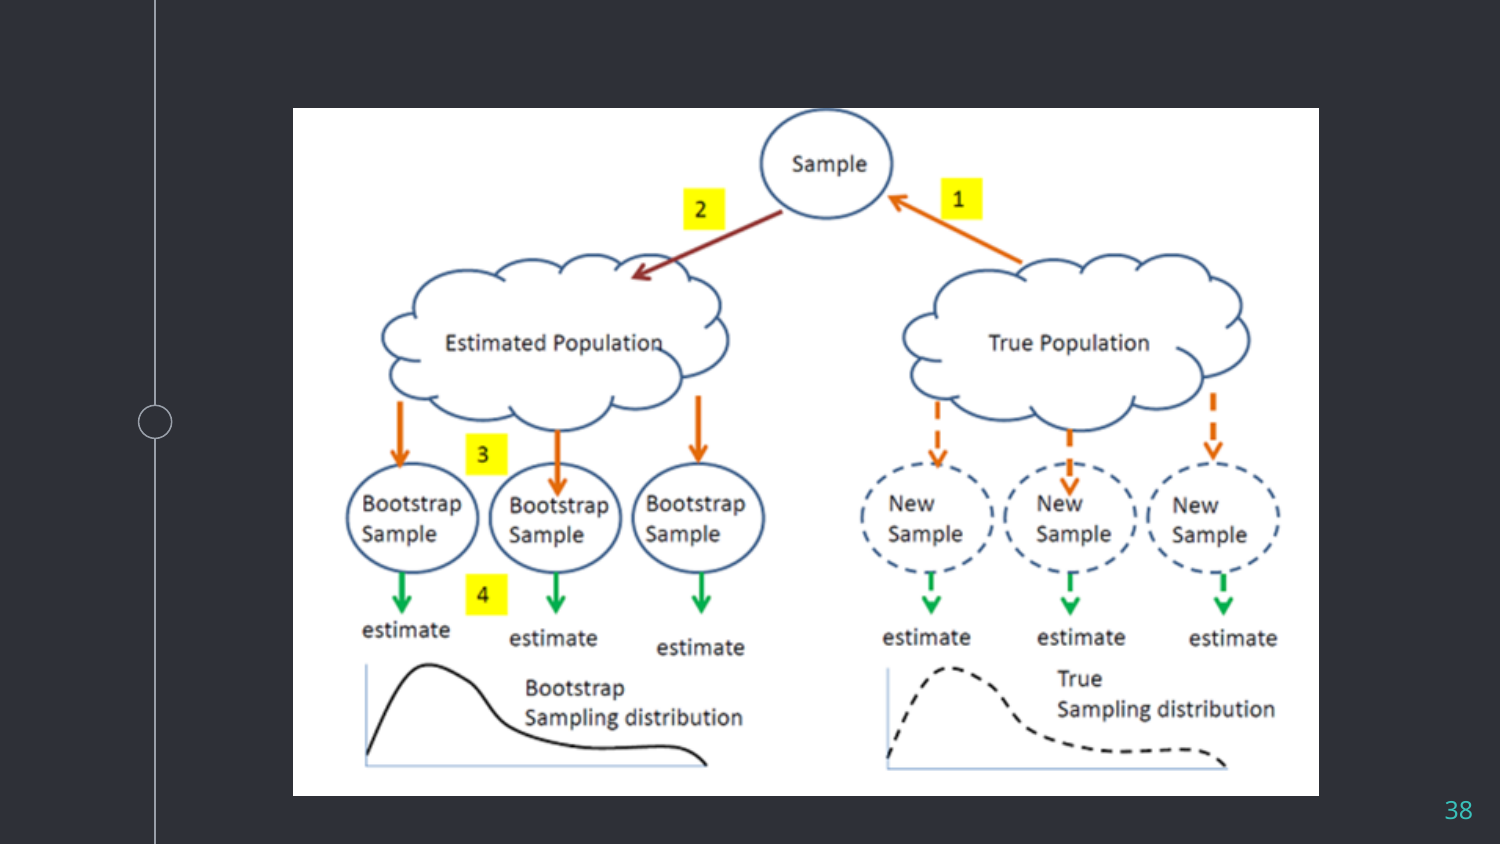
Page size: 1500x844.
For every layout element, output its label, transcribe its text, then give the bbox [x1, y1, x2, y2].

picture [293, 108, 1320, 797]
slide_number 38 [1398, 779, 1489, 832]
